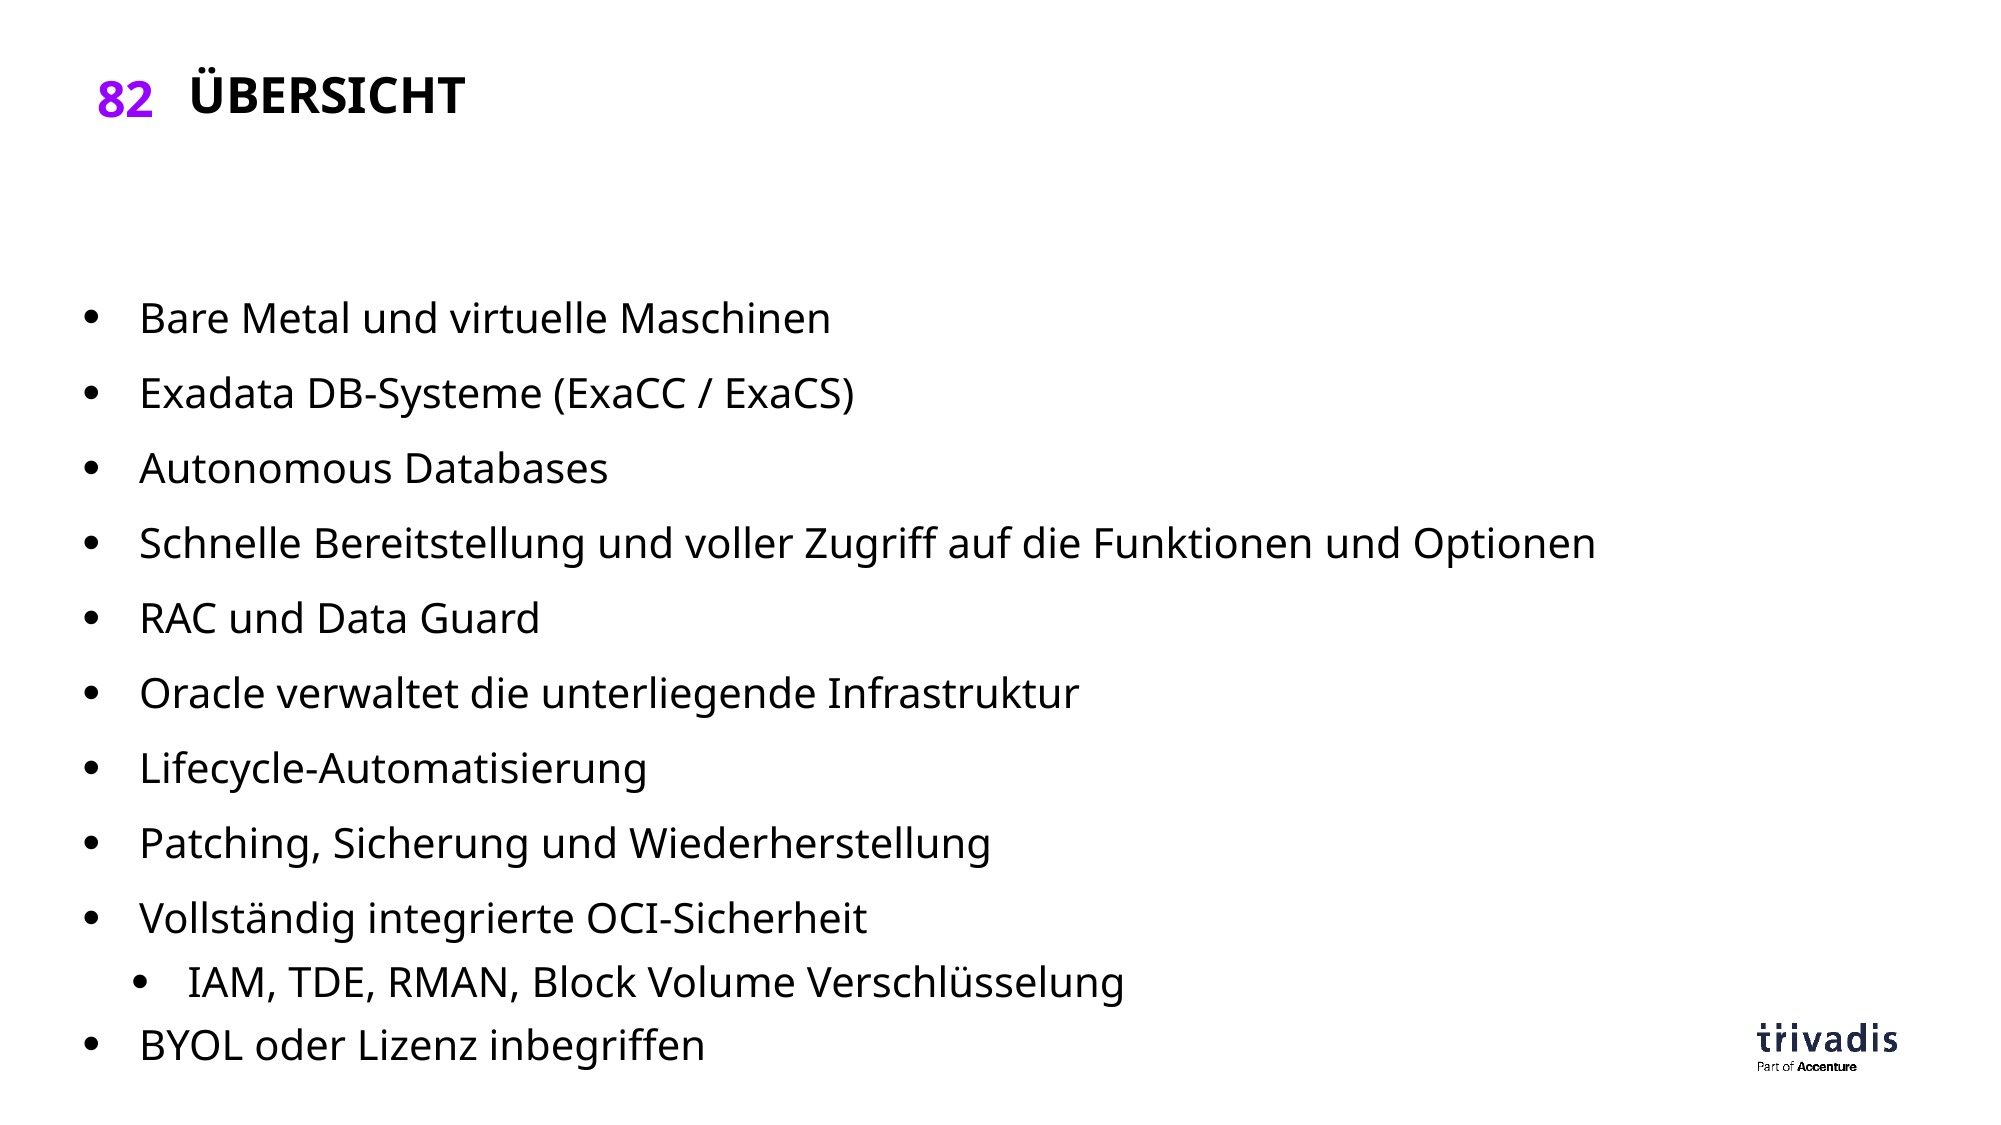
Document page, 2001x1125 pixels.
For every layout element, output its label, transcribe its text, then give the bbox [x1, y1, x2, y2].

picture [1757, 1062, 1897, 1071]
list Bare Metal und virtuelle Maschinen Exadata DB-Systeme (ExaCC / ExaCS) Autonomous Databases Schnelle Bereitstellung und voller Zugriff auf die Funktionen und Optionen RAC und Data Guard Oracle verwaltet die unterliegende Infrastruktur Lifecycle-Automatisierung Patching, Sicherung und Wiederherstellung Vollständig integrierte OCI-Sicherheit IAM, TDE, RMAN, Block Volume Verschlüsselung BYOL oder Lizenz inbegriffen [65, 284, 1933, 1062]
title übersicht [170, 63, 1933, 136]
